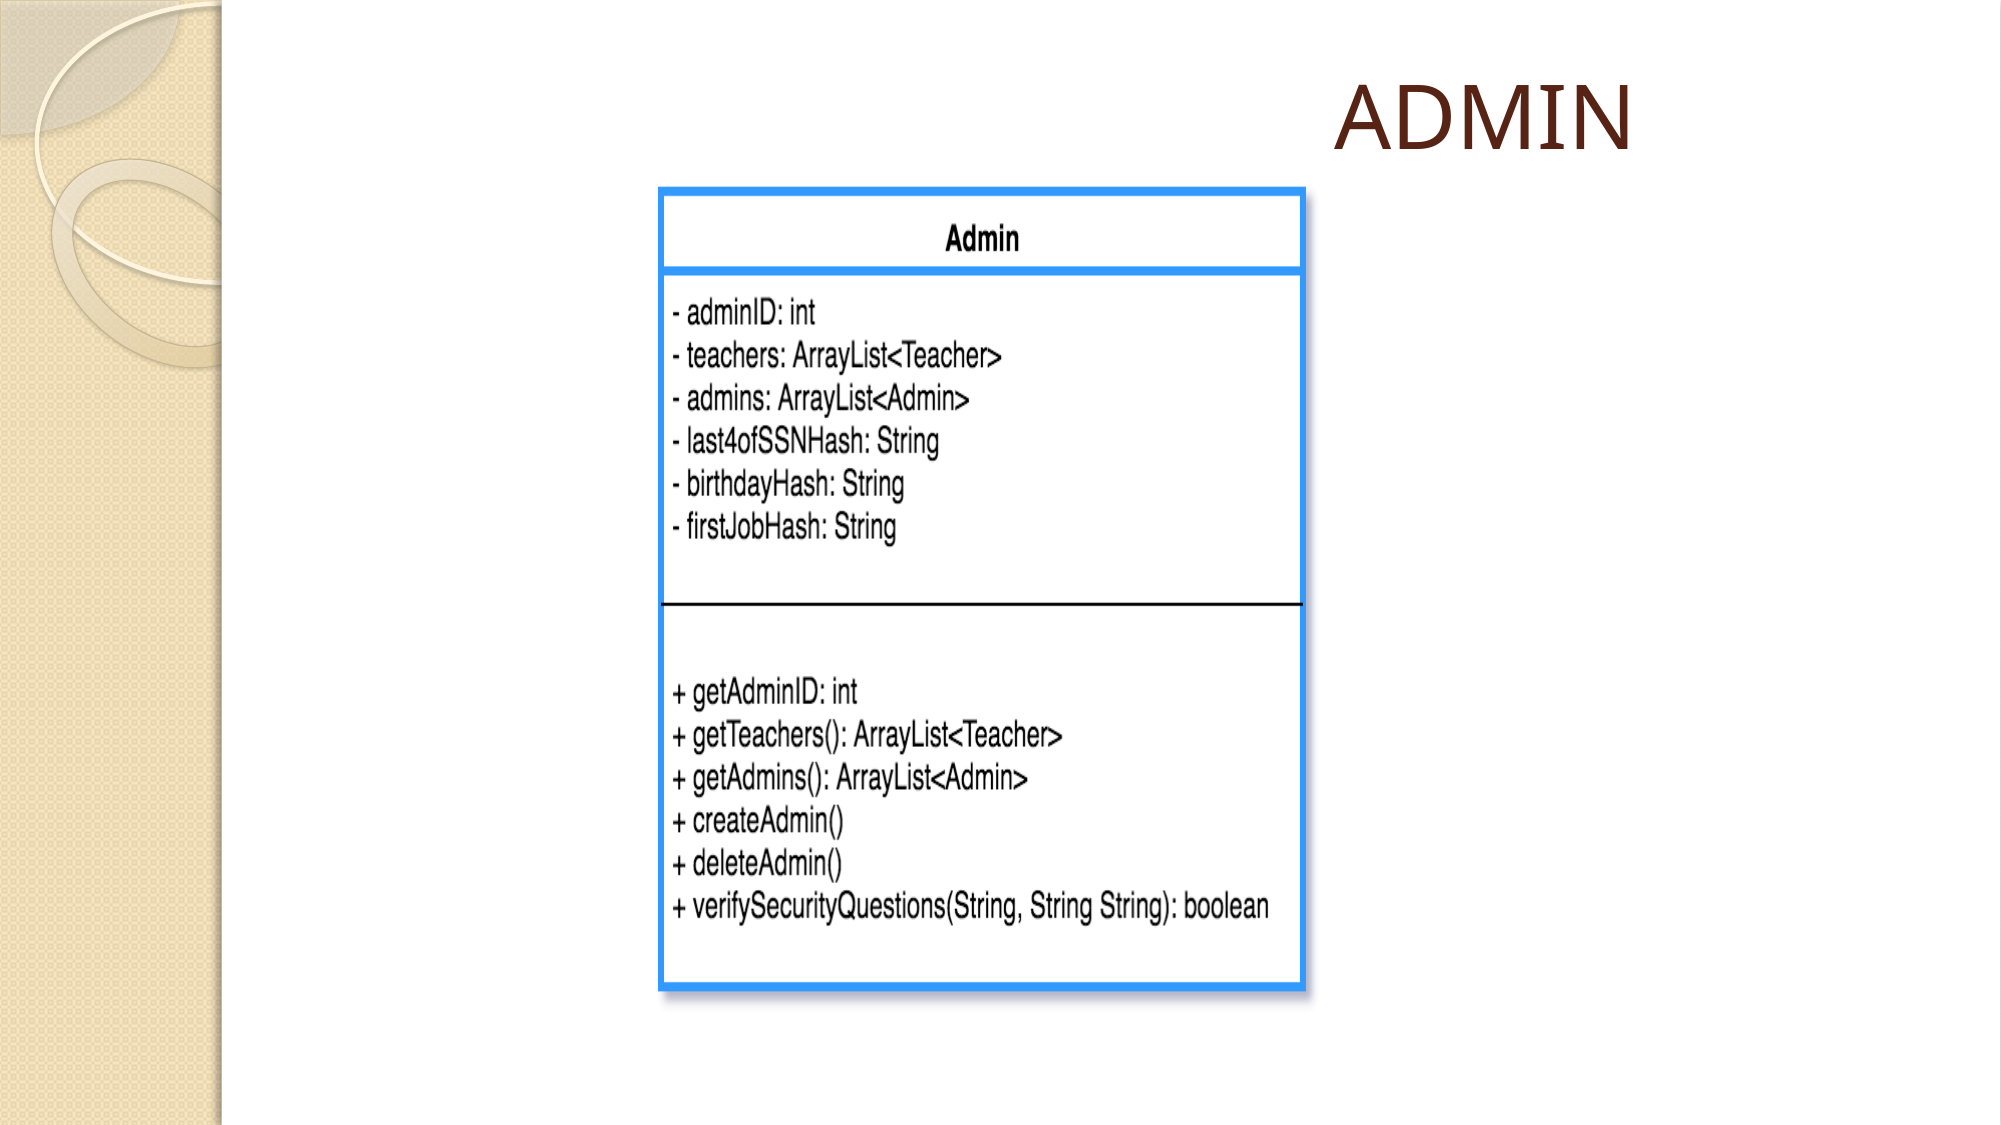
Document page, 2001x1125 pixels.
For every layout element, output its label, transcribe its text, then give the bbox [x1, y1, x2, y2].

picture [656, 183, 1320, 1014]
title ADMIN [1319, 43, 1888, 185]
